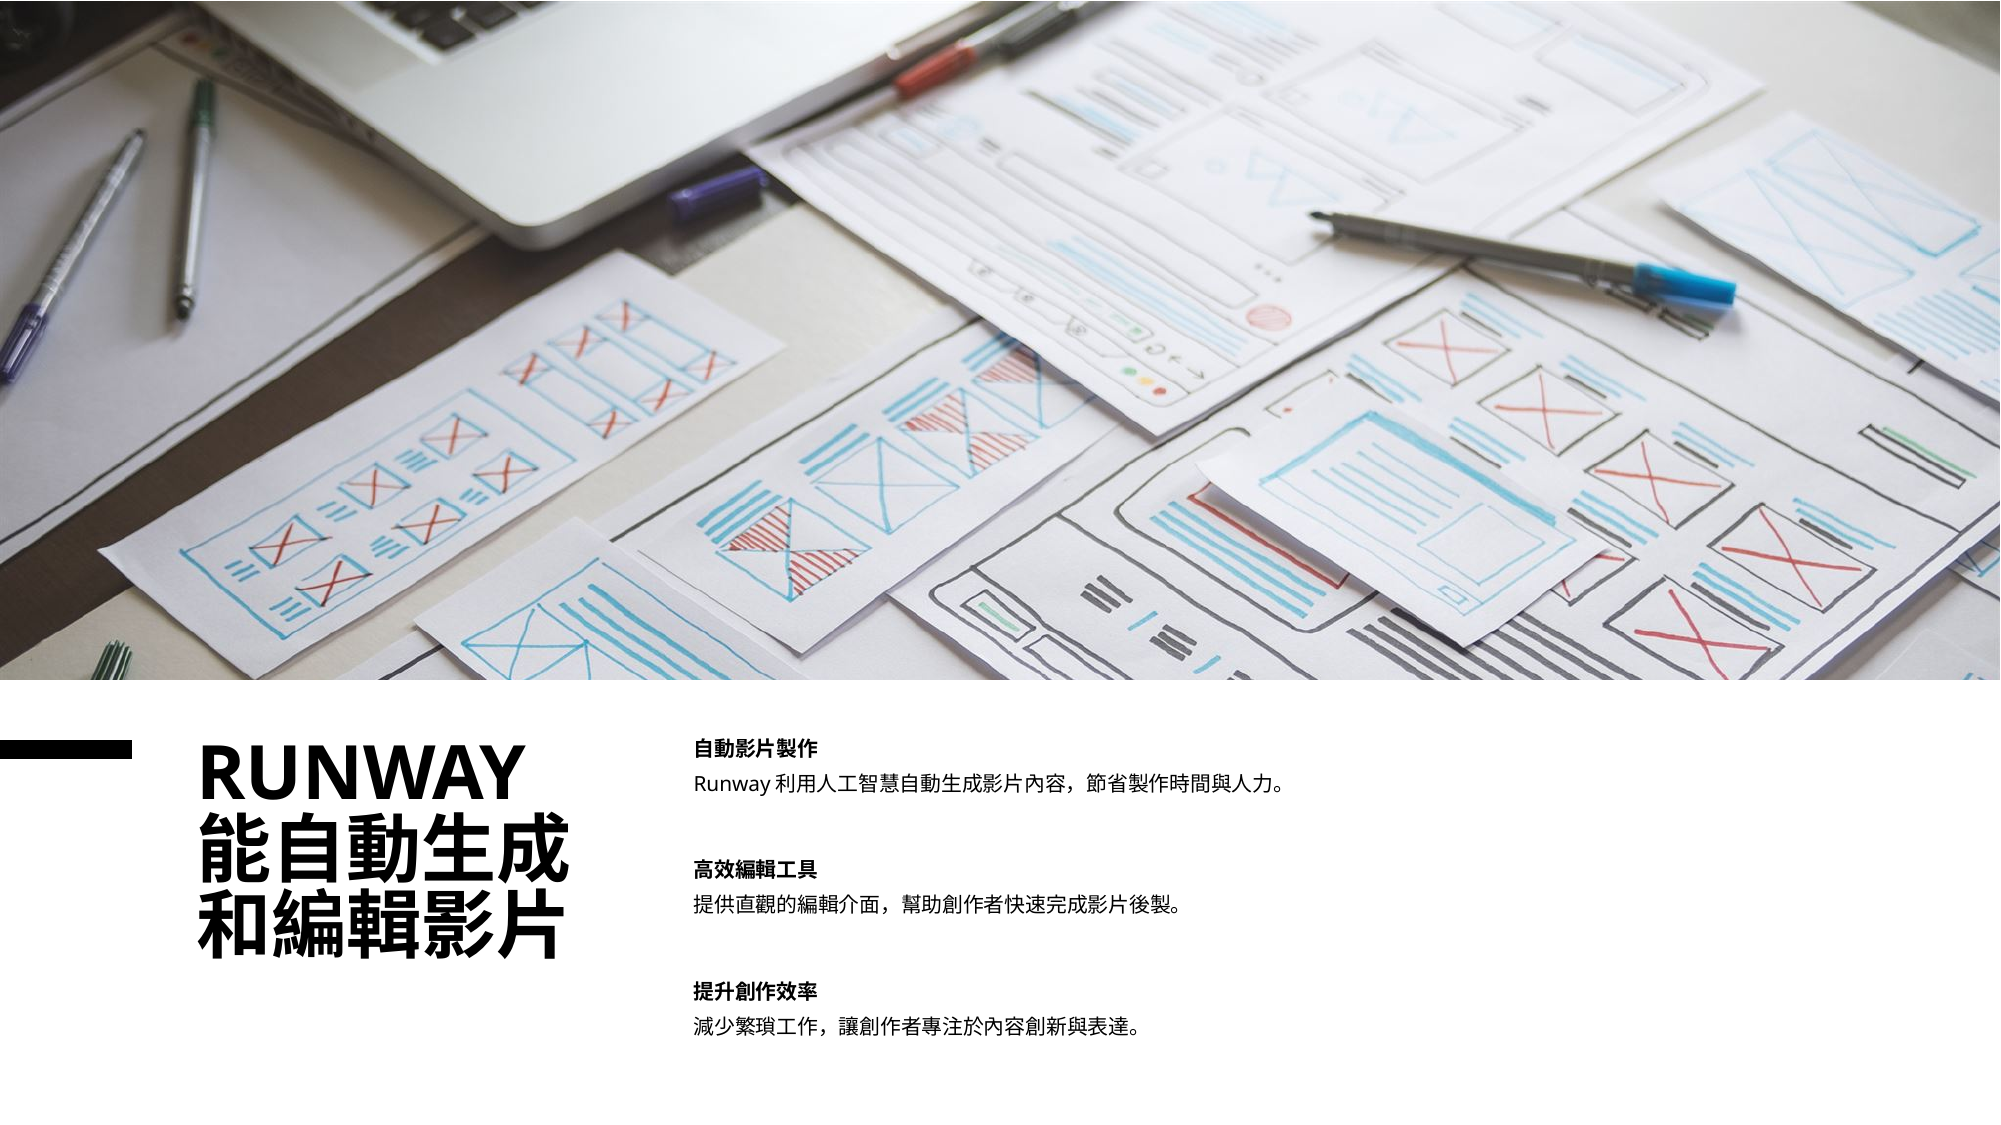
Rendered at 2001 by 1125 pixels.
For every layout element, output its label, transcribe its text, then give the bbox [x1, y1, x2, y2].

title Runway能自動生成和編輯影片 [180, 730, 630, 1058]
list 自動影片製作 Runway利用人工智慧自動生成影片內容，節省製作時間與人力。 高效編輯工具 提供直觀的編輯介面，幫助創作者快速完成影片後製。 提升創作效率 減少繁瑣工作，讓創作者專注於內容創新與表達。 [678, 730, 1922, 1058]
picture [0, 1, 2000, 680]
